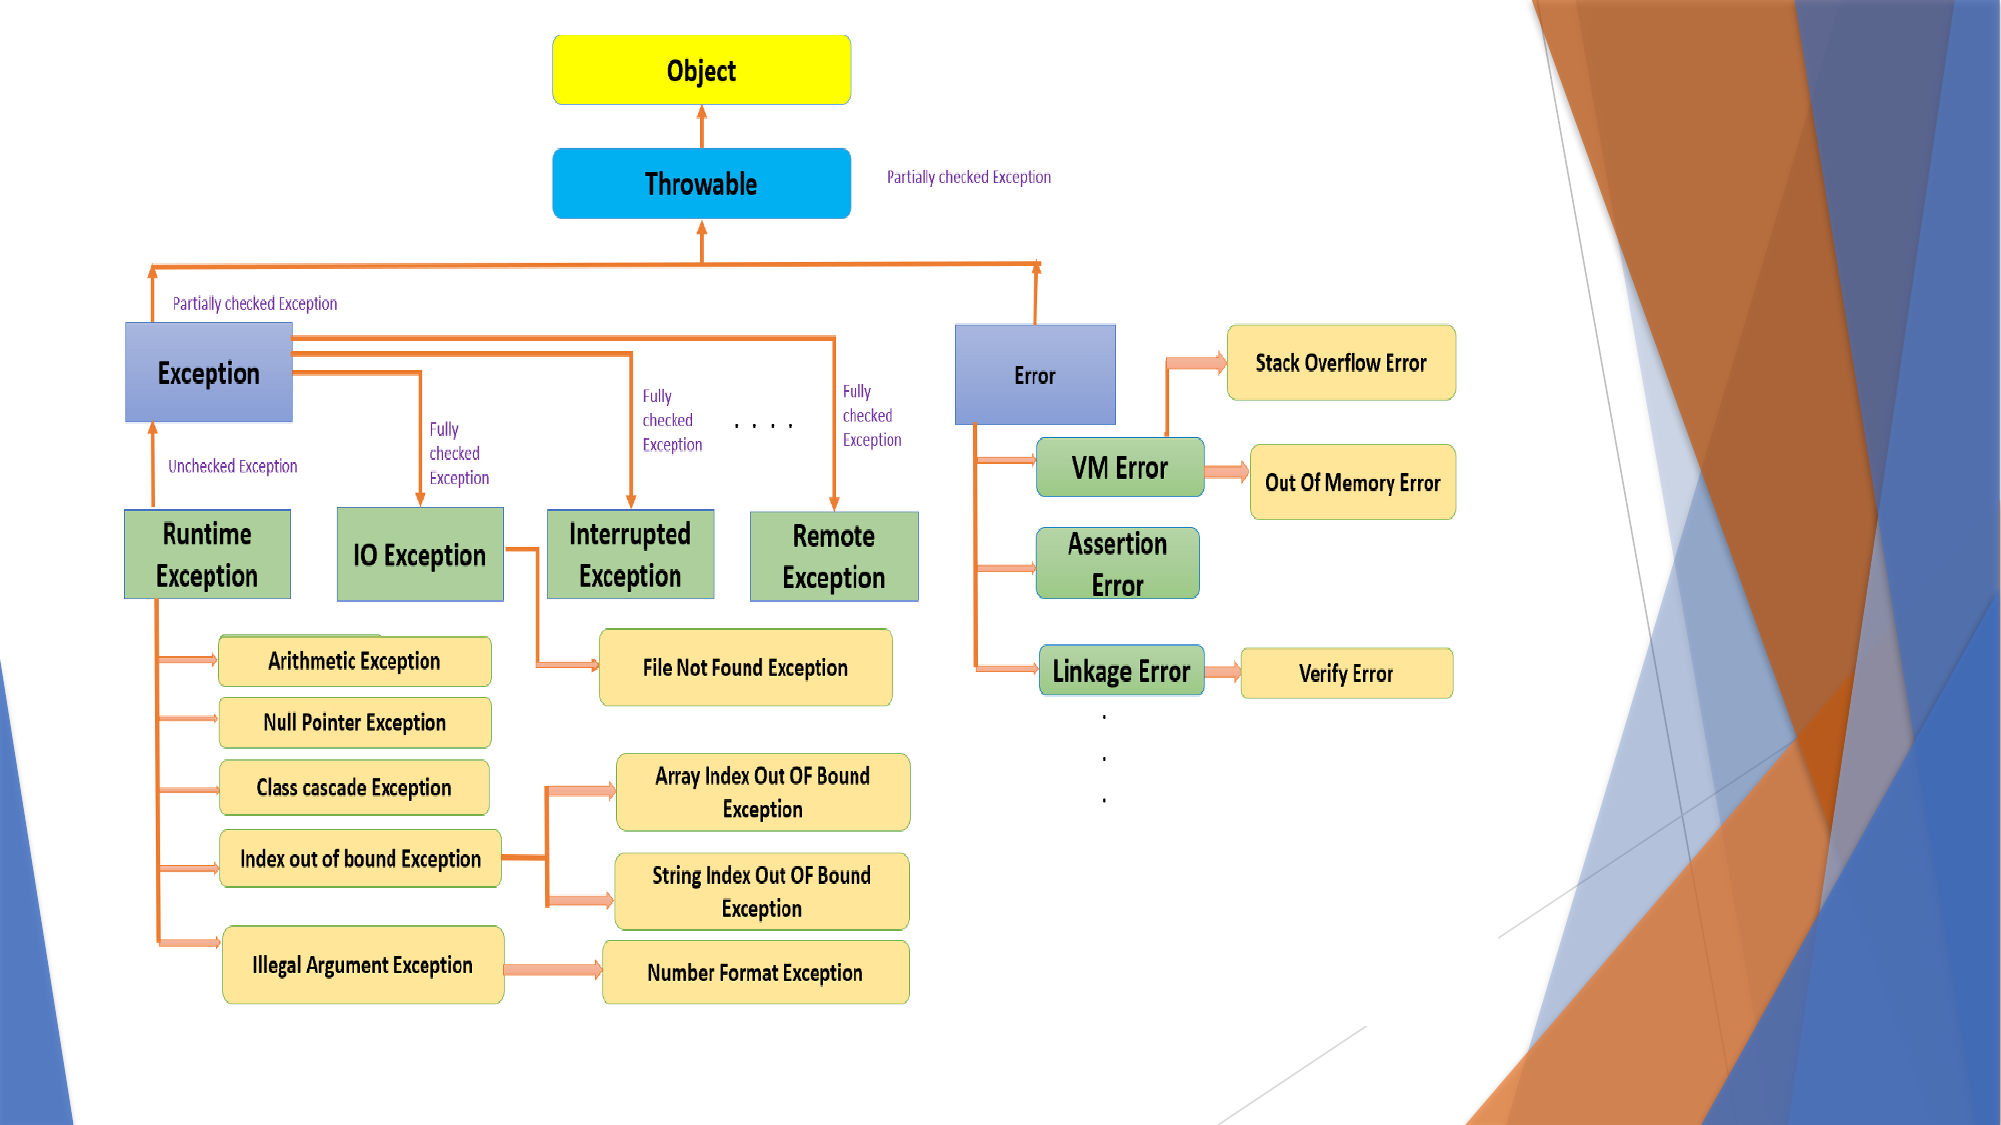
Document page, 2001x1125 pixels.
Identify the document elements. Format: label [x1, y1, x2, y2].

text_box [102, 34, 1499, 1026]
